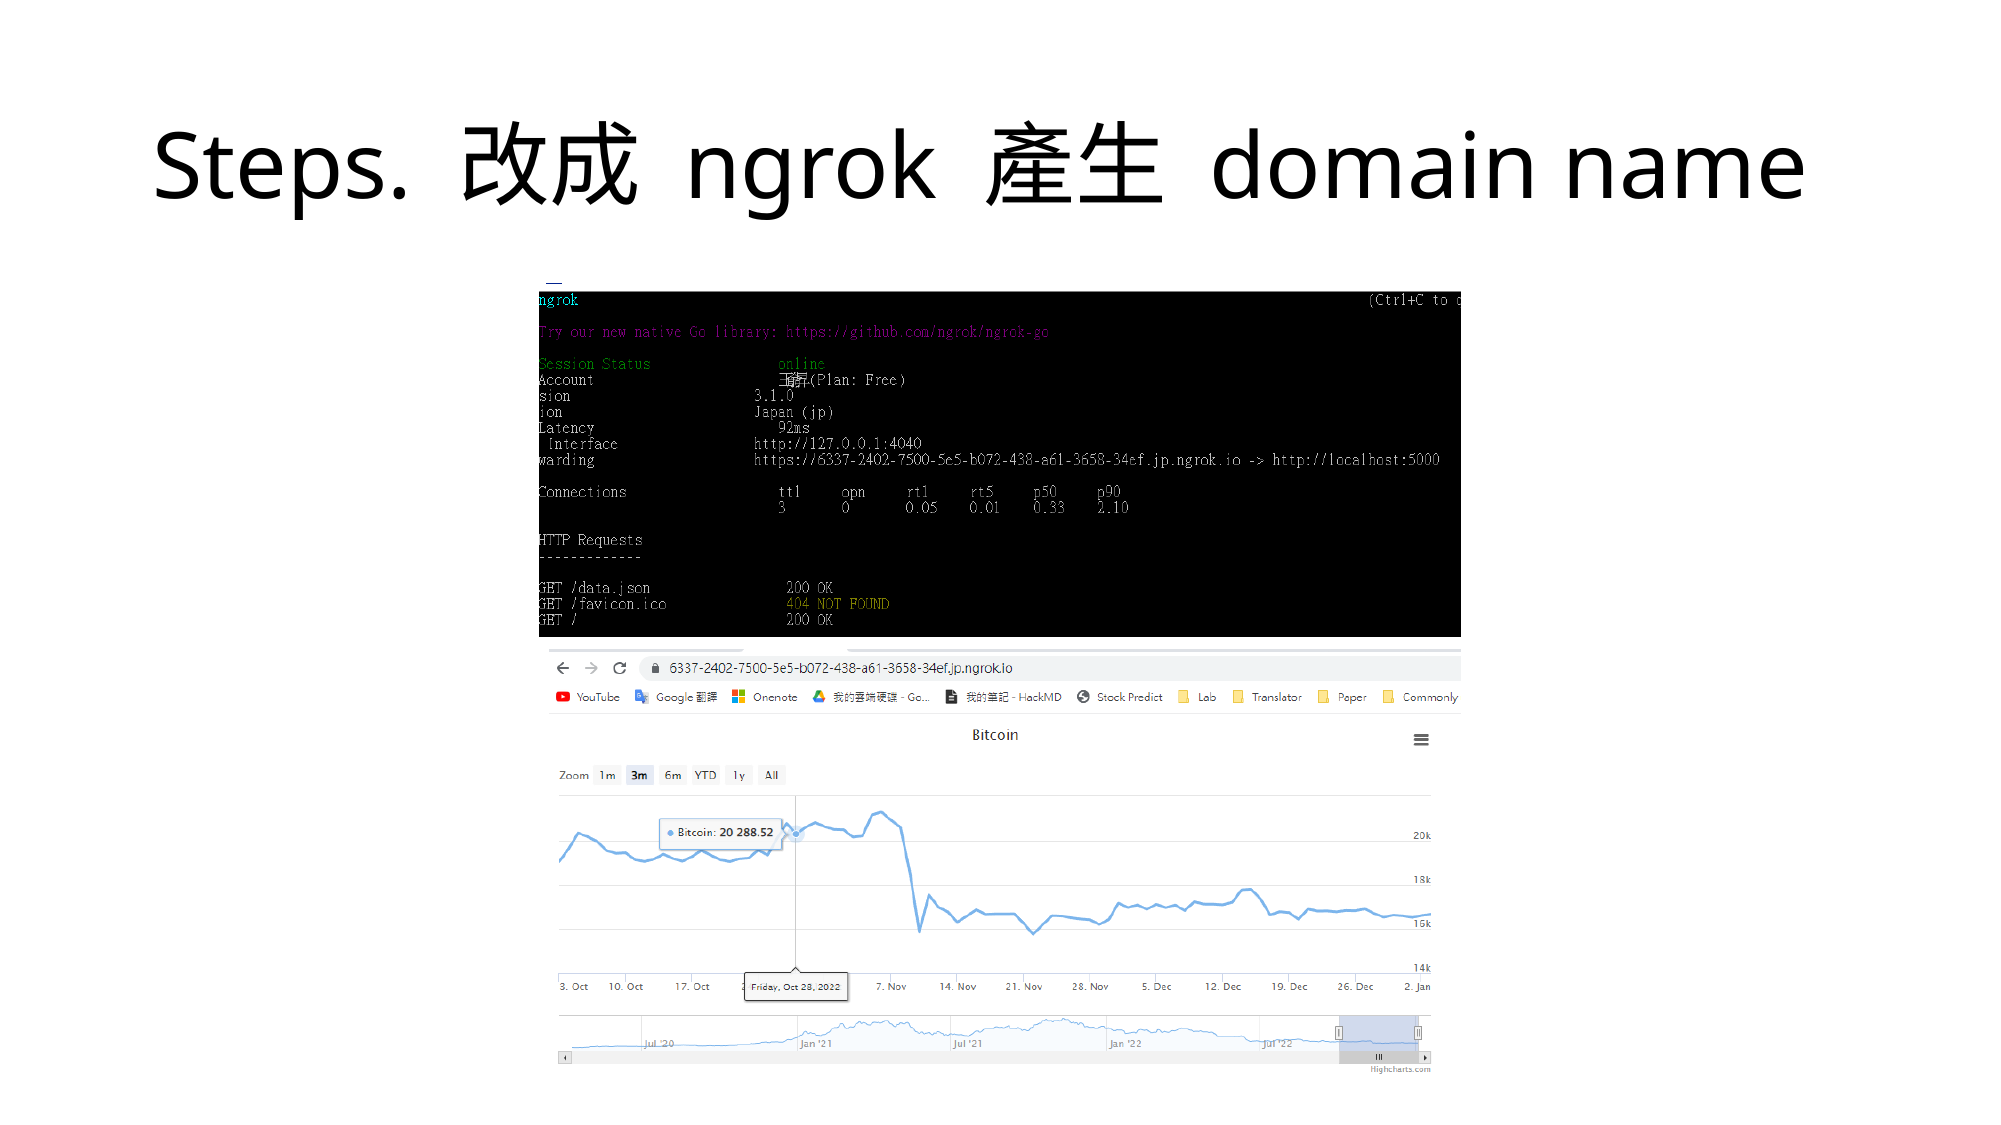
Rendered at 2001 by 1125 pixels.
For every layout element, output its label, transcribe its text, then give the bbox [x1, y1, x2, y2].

picture [549, 649, 1461, 1125]
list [539, 283, 1461, 637]
title Steps. 改成 ngrok 產生 domain name [137, 59, 1863, 278]
